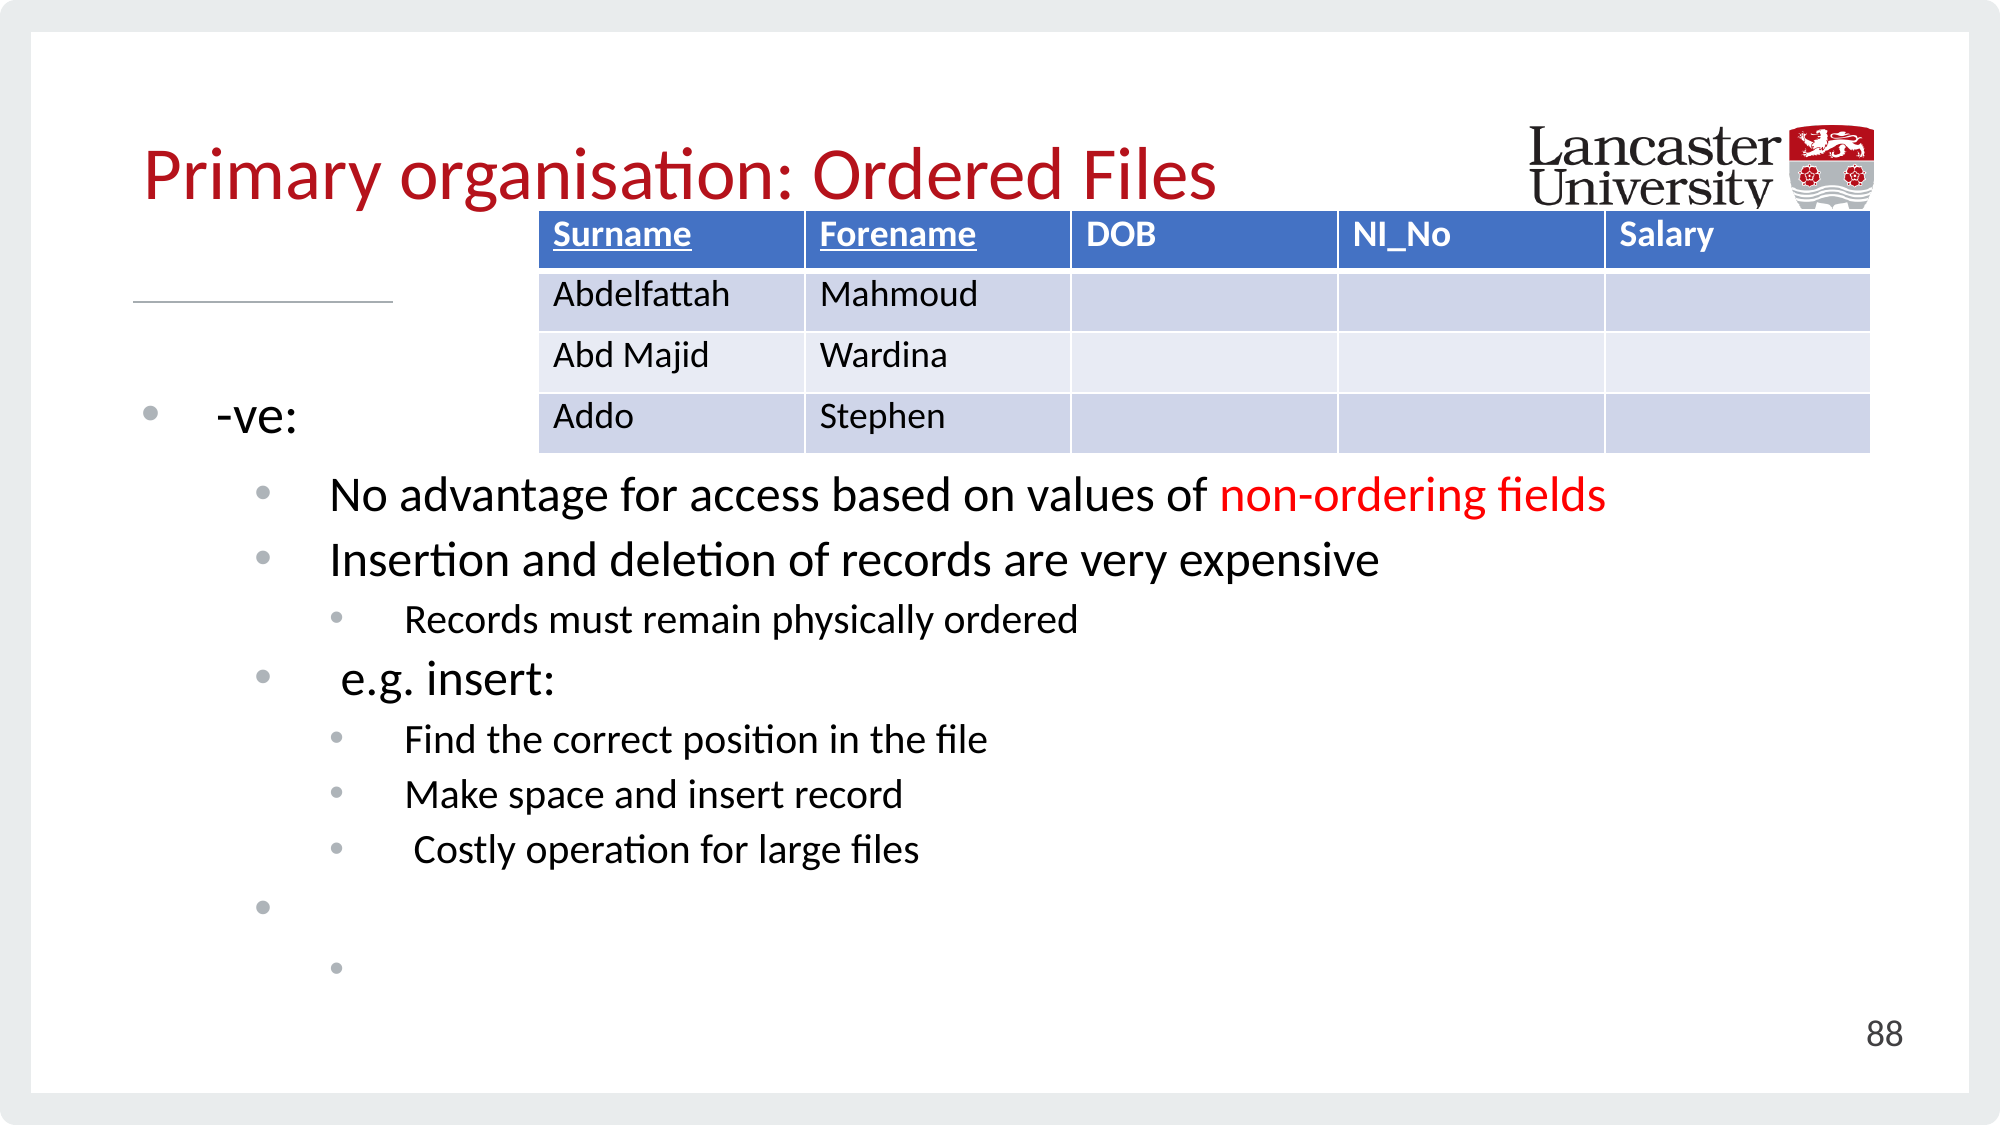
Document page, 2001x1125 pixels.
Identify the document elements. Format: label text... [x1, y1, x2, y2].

table_cell [1339, 333, 1604, 392]
table_cell [1072, 333, 1337, 392]
table_cell Stephen [806, 394, 1070, 453]
table_cell Addo [539, 394, 804, 453]
list -ve: No advantage for access based on values of non-ordering fields Insertion and deletion of records are very expensive Records must remain physically ordered e.g. insert: Find the correct position in the file Make space and insert record Costly operation for large files Modification of a record Record may change position in file > equivalent to deletion + insertion [126, 379, 1725, 1014]
table_cell [1072, 279, 1337, 331]
table_header Salary [1606, 211, 1870, 268]
table_header NI_No [1448, 211, 1604, 268]
table_cell [1606, 333, 1870, 392]
slide_number 88 [1468, 1001, 1919, 1061]
table_cell [1339, 274, 1604, 331]
table_cell Mahmoud [806, 279, 1070, 331]
table_cell [1072, 394, 1337, 453]
table_cell [1339, 394, 1604, 453]
table_cell Wardina [806, 333, 1070, 392]
table_cell Abdelfattah [539, 279, 804, 331]
table_cell Abd Majid [539, 333, 804, 392]
title Primary organisation: Ordered Files [128, 78, 1448, 279]
table_cell [1606, 394, 1870, 453]
table_cell [1606, 274, 1870, 331]
